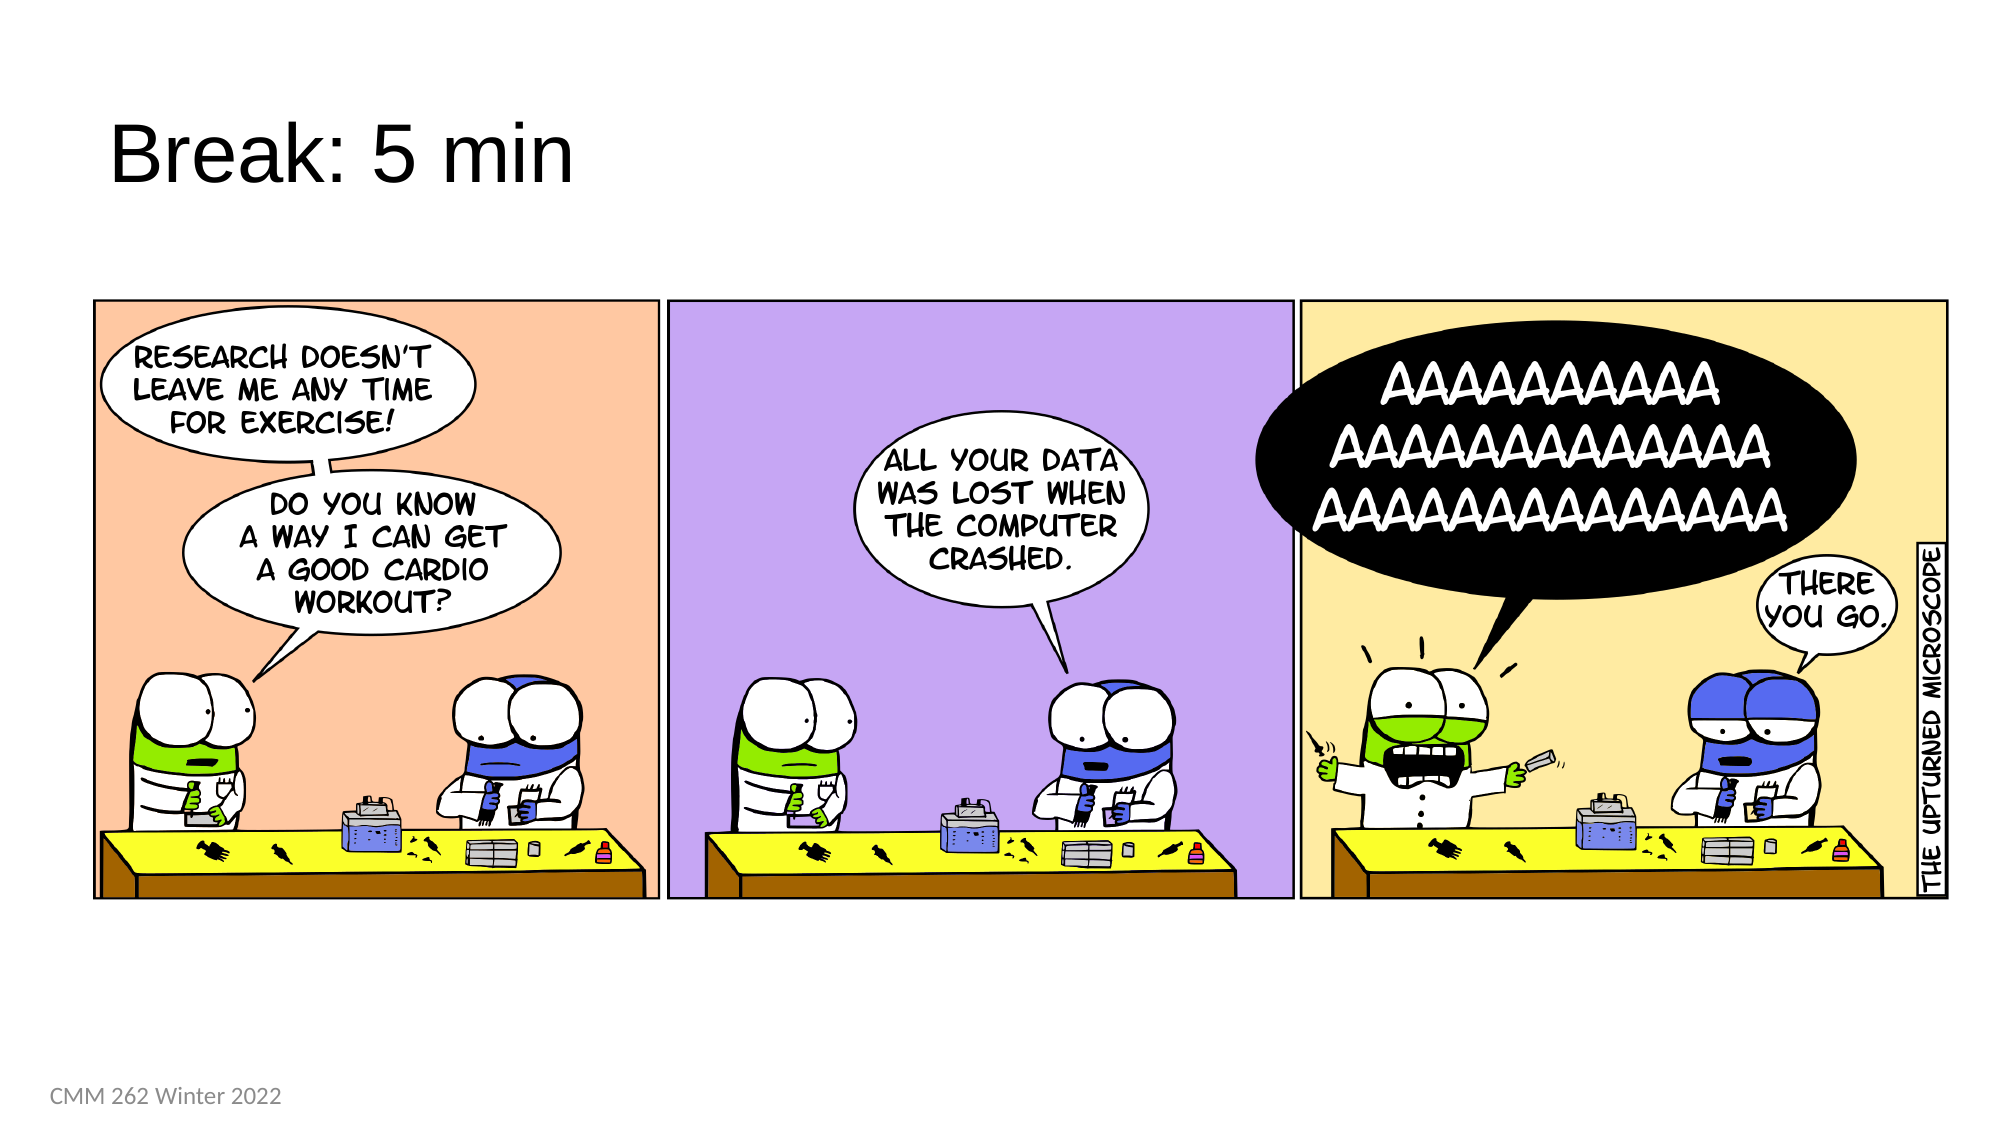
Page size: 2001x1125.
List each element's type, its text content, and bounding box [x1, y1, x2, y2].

footer CMM 262 Winter 2022 [0, 1065, 504, 1125]
picture [93, 298, 1949, 901]
title Break: 5 min [93, 46, 1819, 265]
